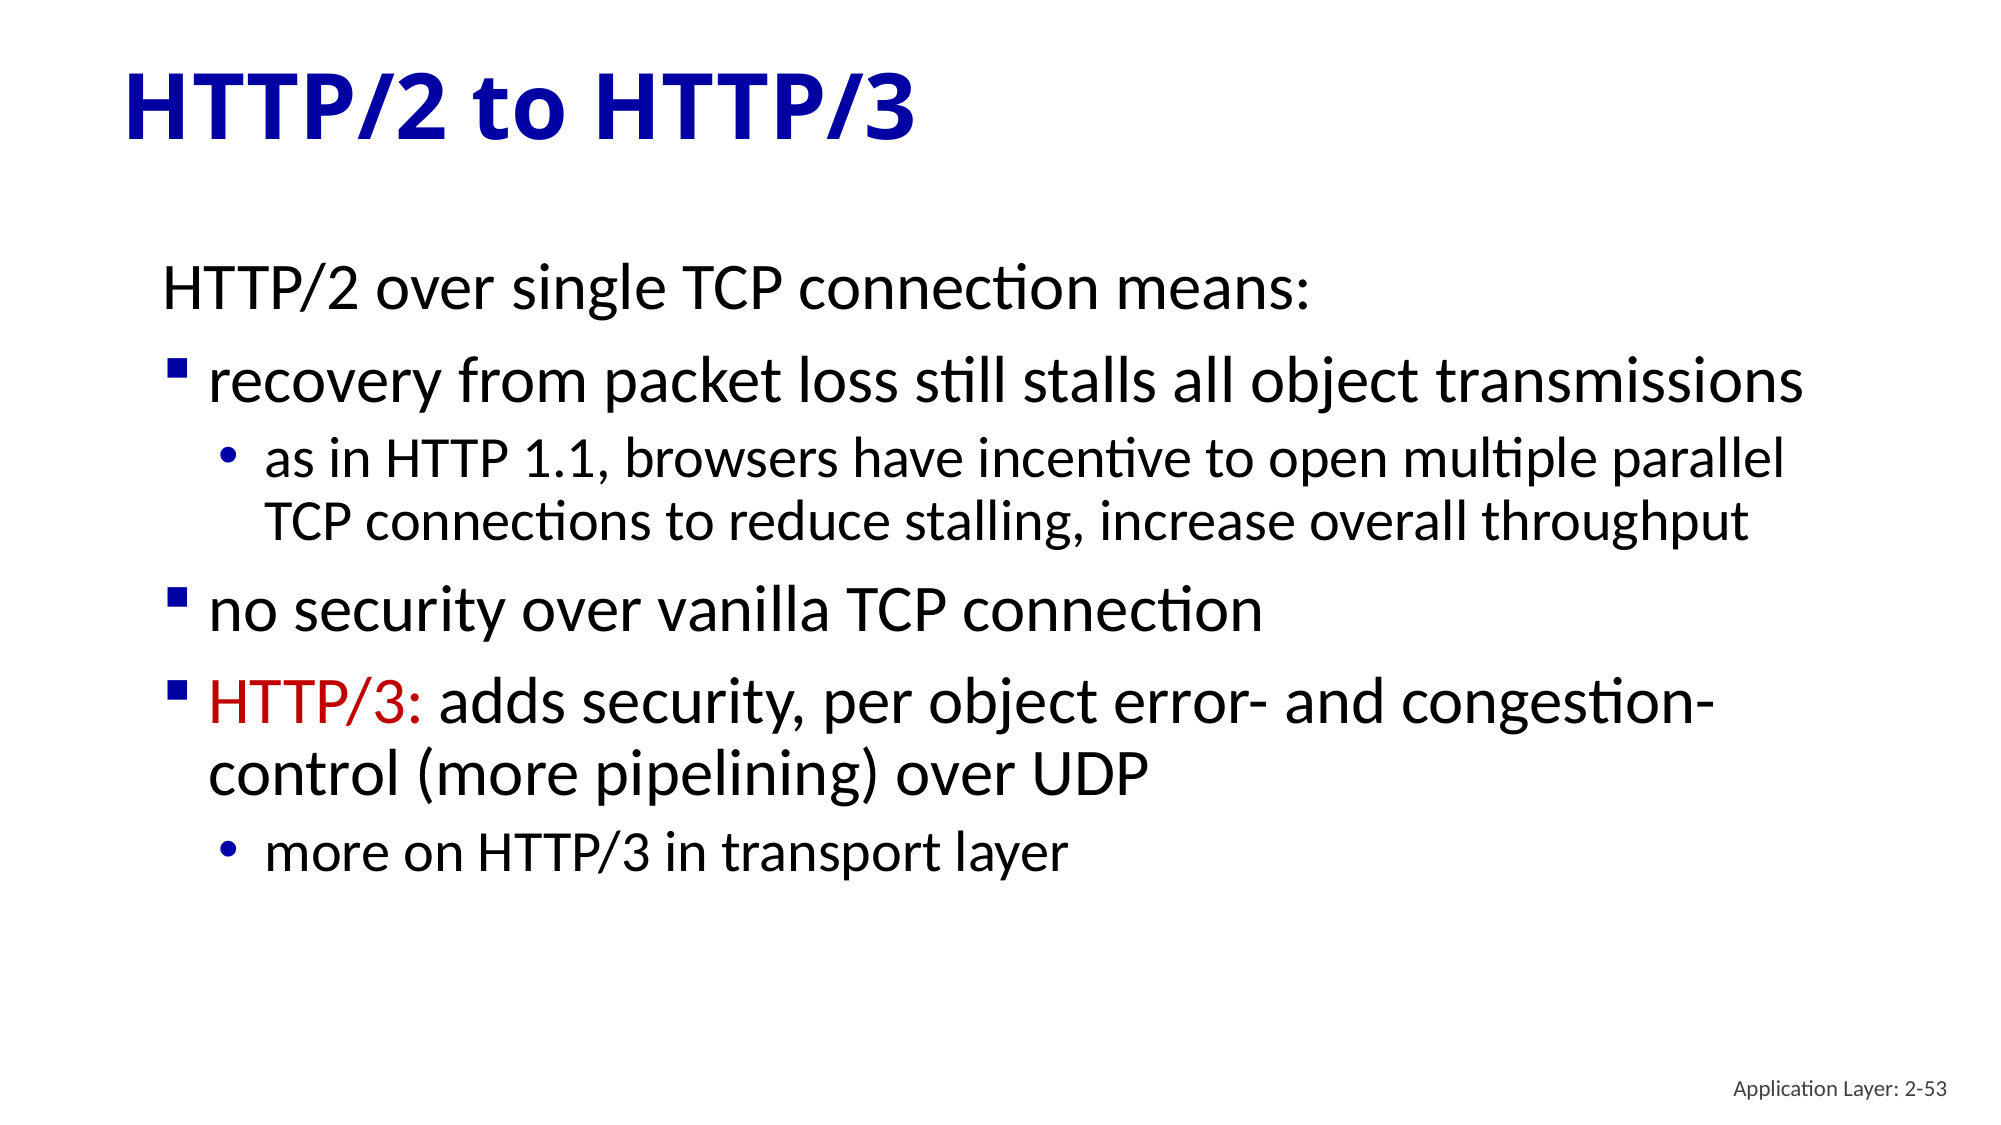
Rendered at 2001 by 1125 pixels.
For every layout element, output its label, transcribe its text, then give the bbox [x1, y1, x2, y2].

text_box HTTP/2 over single TCP connection means: recovery from packet loss still stalls all object transmissions as in HTTP 1.1, browsers have incentive to open multiple parallel TCP connections to reduce stalling, increase overall throughput no security over vanilla TCP connection HTTP/3: adds security, per object error- and congestion-control (more pipelining) over UDP more on HTTP/3 in transport layer [136, 244, 1853, 981]
title HTTP/2 to HTTP/3 [106, 36, 1832, 184]
slide_number Application Layer: 2-53 [1512, 1056, 1963, 1117]
